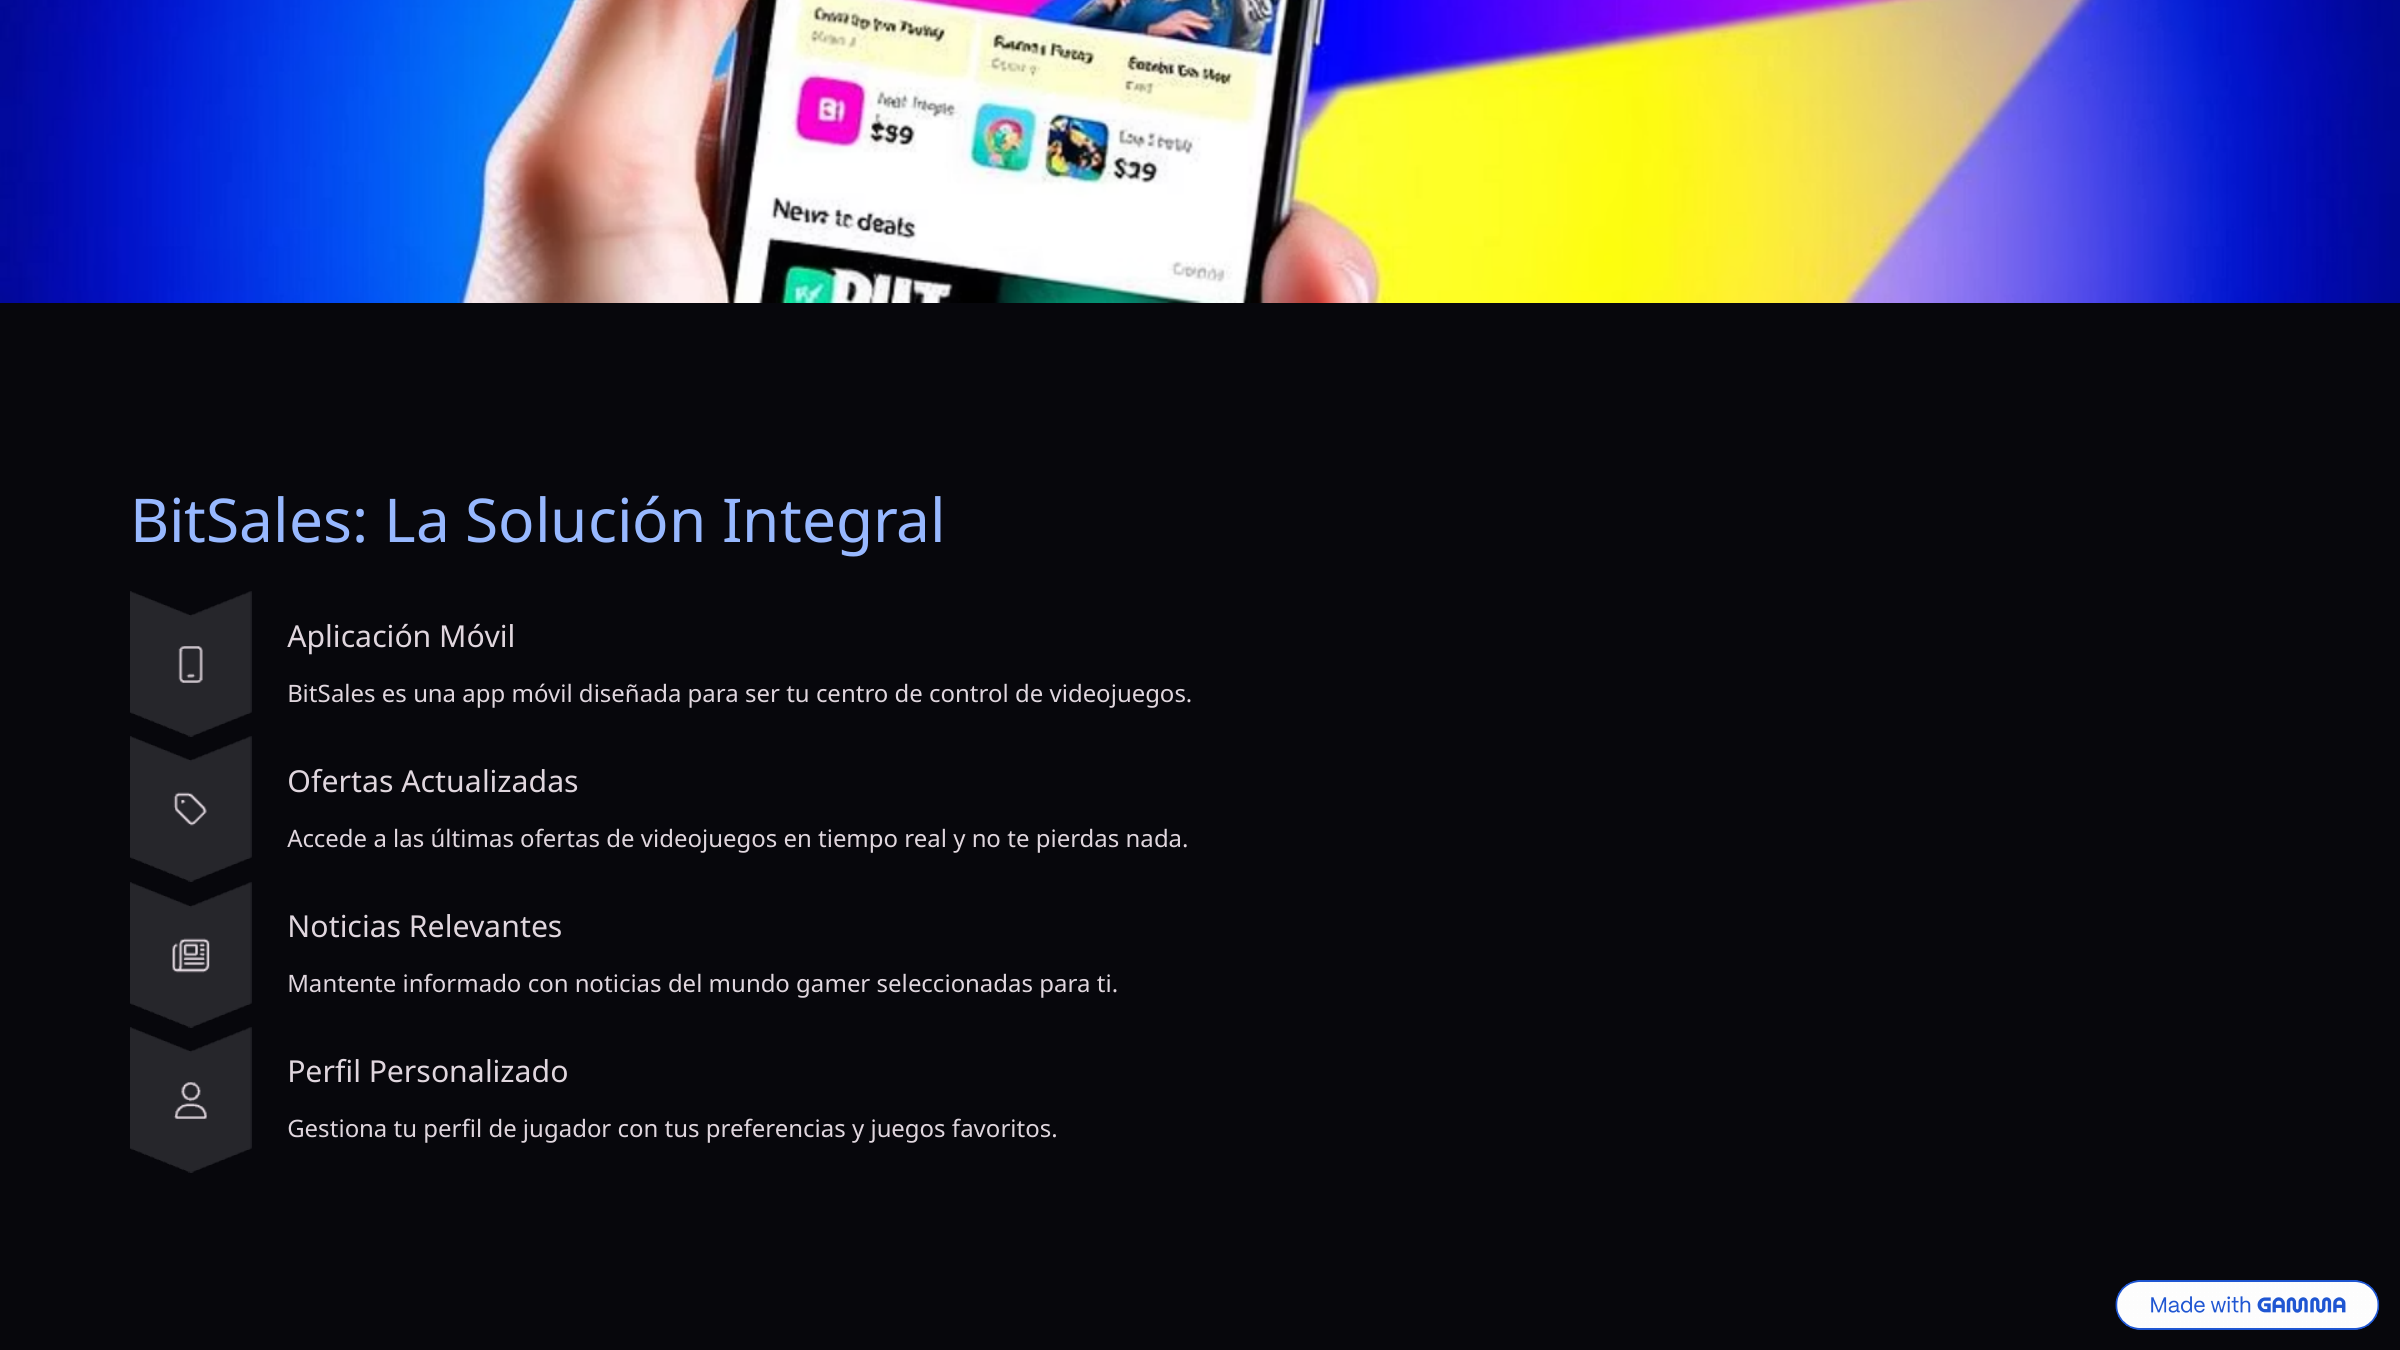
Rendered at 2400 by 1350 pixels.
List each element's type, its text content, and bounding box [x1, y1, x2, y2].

text_box Perfil Personalizado [287, 1051, 592, 1090]
text_box BitSales: La Solución Integral [130, 479, 1021, 556]
picture [130, 591, 252, 1173]
text_box Aplicación Móvil [287, 616, 590, 654]
text_box Ofertas Actualizadas [287, 761, 607, 799]
picture [2106, 1271, 2389, 1339]
picture [0, 0, 2400, 303]
text_box Mantente informado con noticias del mundo gamer seleccionadas para ti. [287, 958, 2270, 998]
text_box Gestiona tu perfil de jugador con tus preferencias y juegos favoritos. [287, 1103, 2270, 1143]
text_box BitSales es una app móvil diseñada para ser tu centro de control de videojuegos. [287, 668, 2270, 708]
text_box Noticias Relevantes [287, 906, 595, 944]
text_box Accede a las últimas ofertas de videojuegos en tiempo real y no te pierdas nada. [287, 813, 2270, 853]
